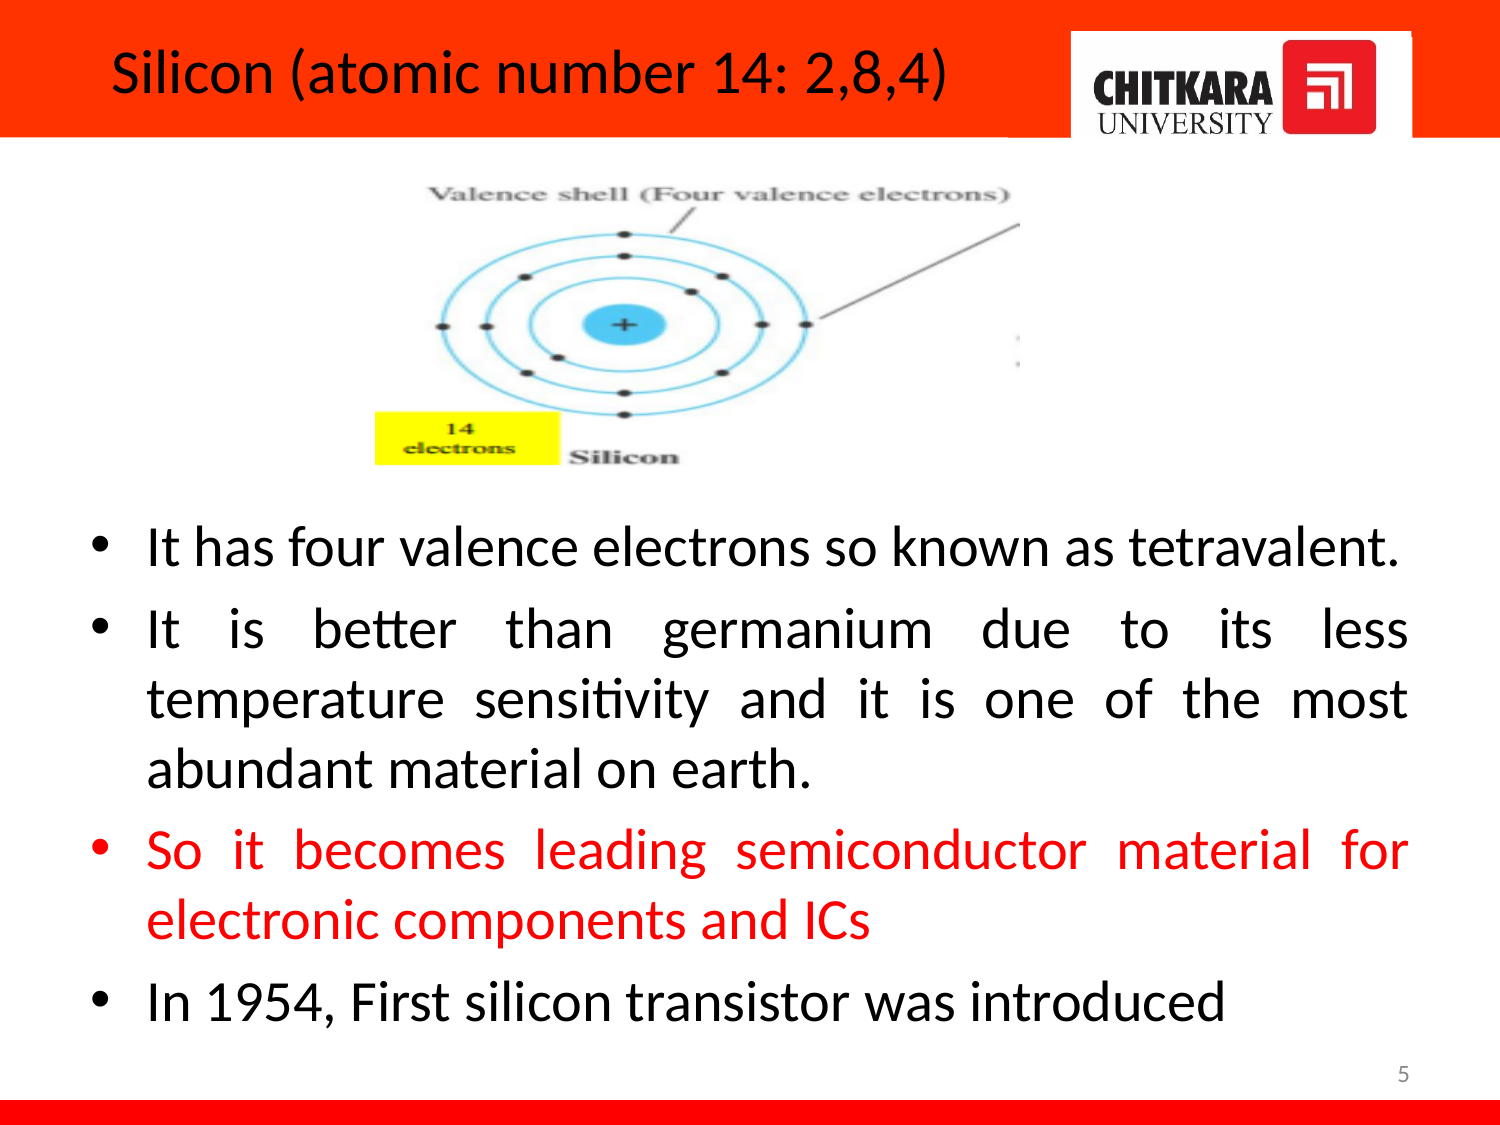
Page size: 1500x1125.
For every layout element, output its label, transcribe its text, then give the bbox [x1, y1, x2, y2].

picture [1074, 37, 1391, 138]
picture [374, 163, 1020, 474]
list It has four valence electrons so known as tetravalent. It is better than germanium due to its less temperature sensitivity and it is one of the most abundant material on earth. So it becomes leading semiconductor material for electronic components and ICs In 1954, First silicon transistor was introduced [75, 164, 1425, 968]
title Silicon (atomic number 14: 2,8,4) [0, 0, 1063, 138]
slide_number 5 [1074, 1042, 1425, 1103]
